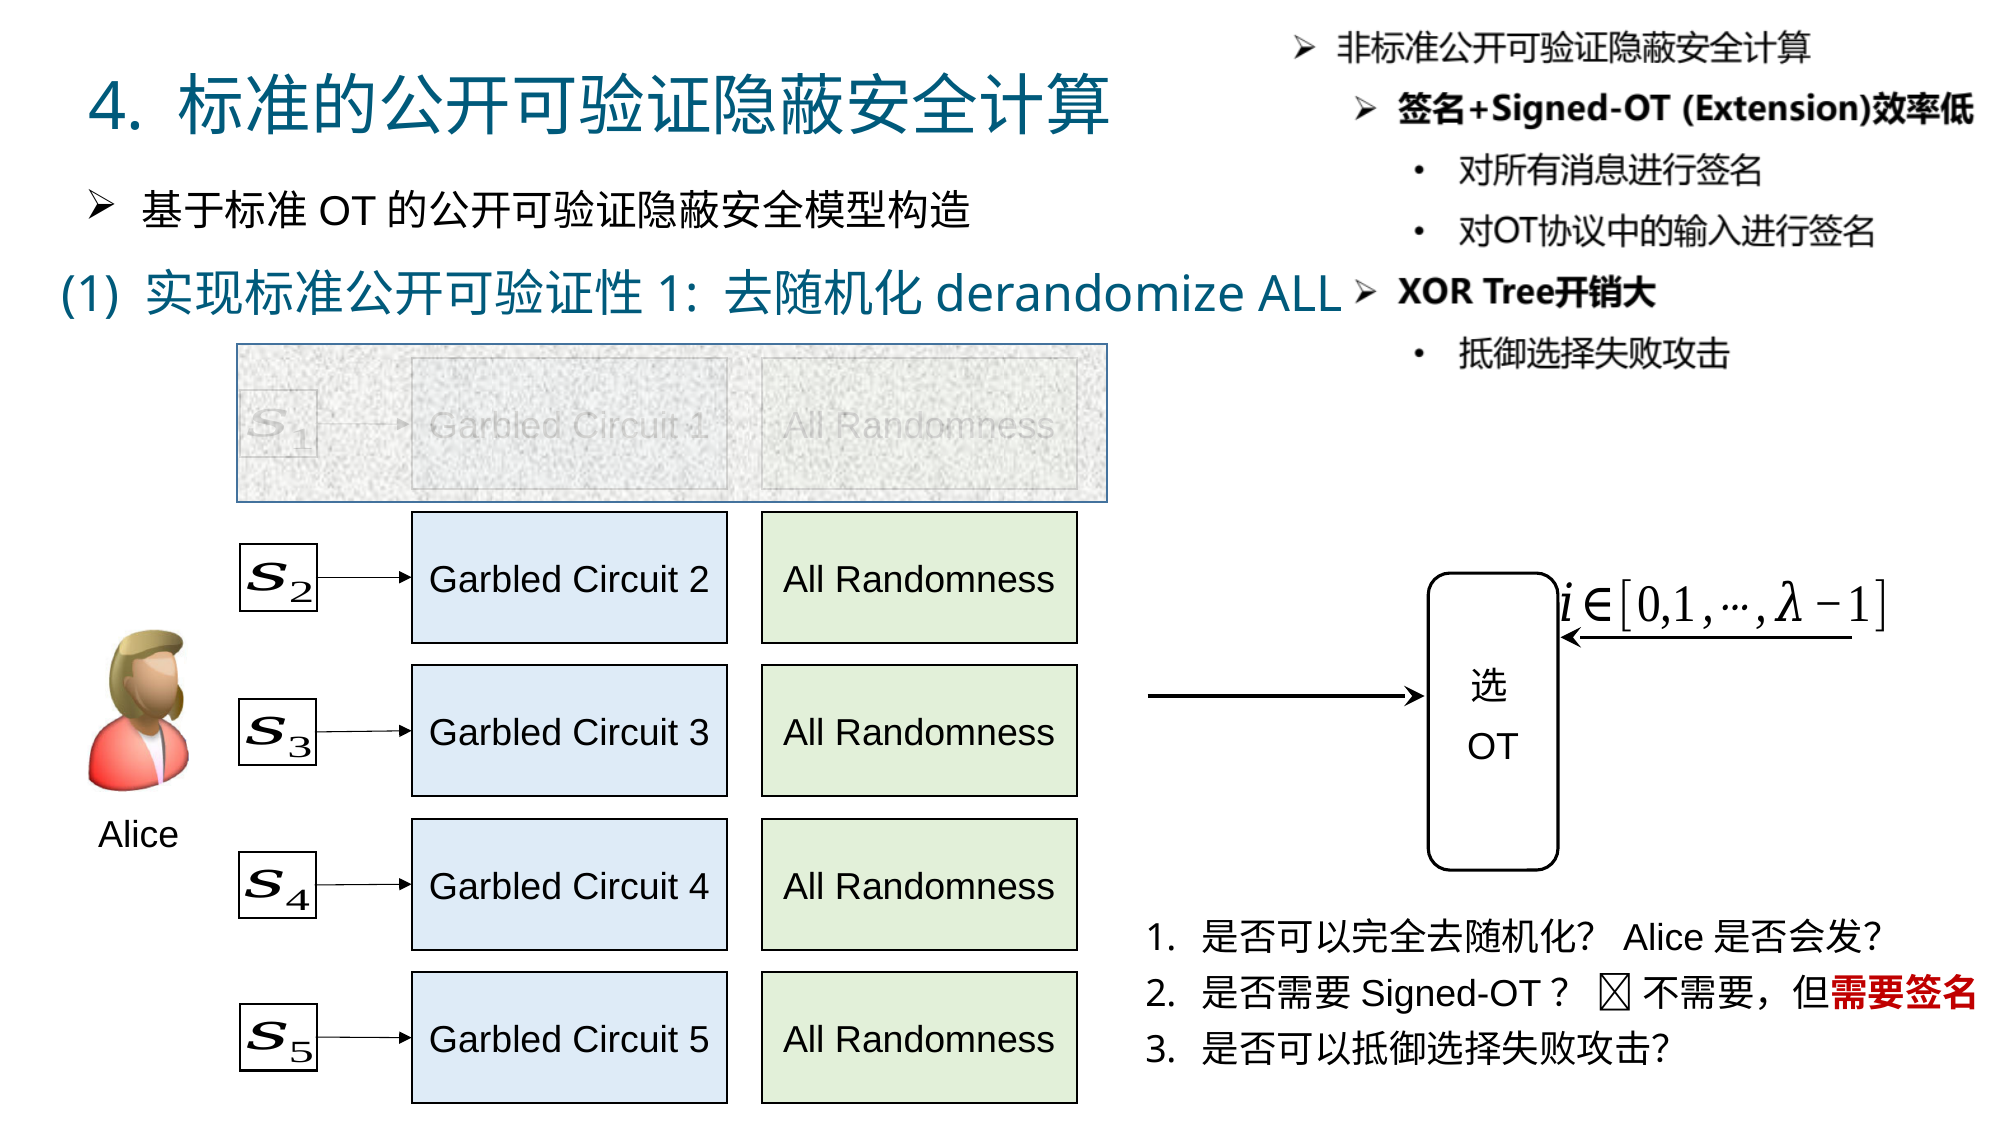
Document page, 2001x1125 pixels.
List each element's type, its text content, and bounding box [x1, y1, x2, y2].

picture [1272, 7, 1992, 392]
text_box 基于标准OT的公开可验证隐蔽安全模型构造 [70, 176, 986, 242]
text_box All Randomness [761, 511, 1078, 644]
text_box Garbled Circuit 5 [411, 971, 728, 1104]
text_box Garbled Circuit 3 [412, 664, 728, 797]
text_box Garbled Circuit 4 [412, 818, 728, 951]
text_box 4. 标准的公开可验证隐蔽安全计算 [73, 55, 1128, 150]
text_box OT [1427, 572, 1560, 872]
text_box All Randomness [761, 818, 1078, 951]
text_box [236, 343, 1108, 503]
text_box Alice [80, 803, 197, 863]
text_box 是否可以完全去随机化？Alice是否会发？ 是否需要Signed-OT？  不需要，但需要签名 是否可以抵御选择失败攻击？ [1130, 894, 1996, 1078]
picture [80, 615, 197, 803]
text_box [314, 423, 412, 1038]
text_box All Randomness [761, 971, 1078, 1104]
picture [1272, 284, 1278, 295]
text_box Garbled Circuit 2 [412, 511, 728, 644]
text_box (1) 实现标准公开可验证性1: 去随机化derandomize ALL [46, 253, 1272, 329]
text_box All Randomness [761, 664, 1078, 797]
